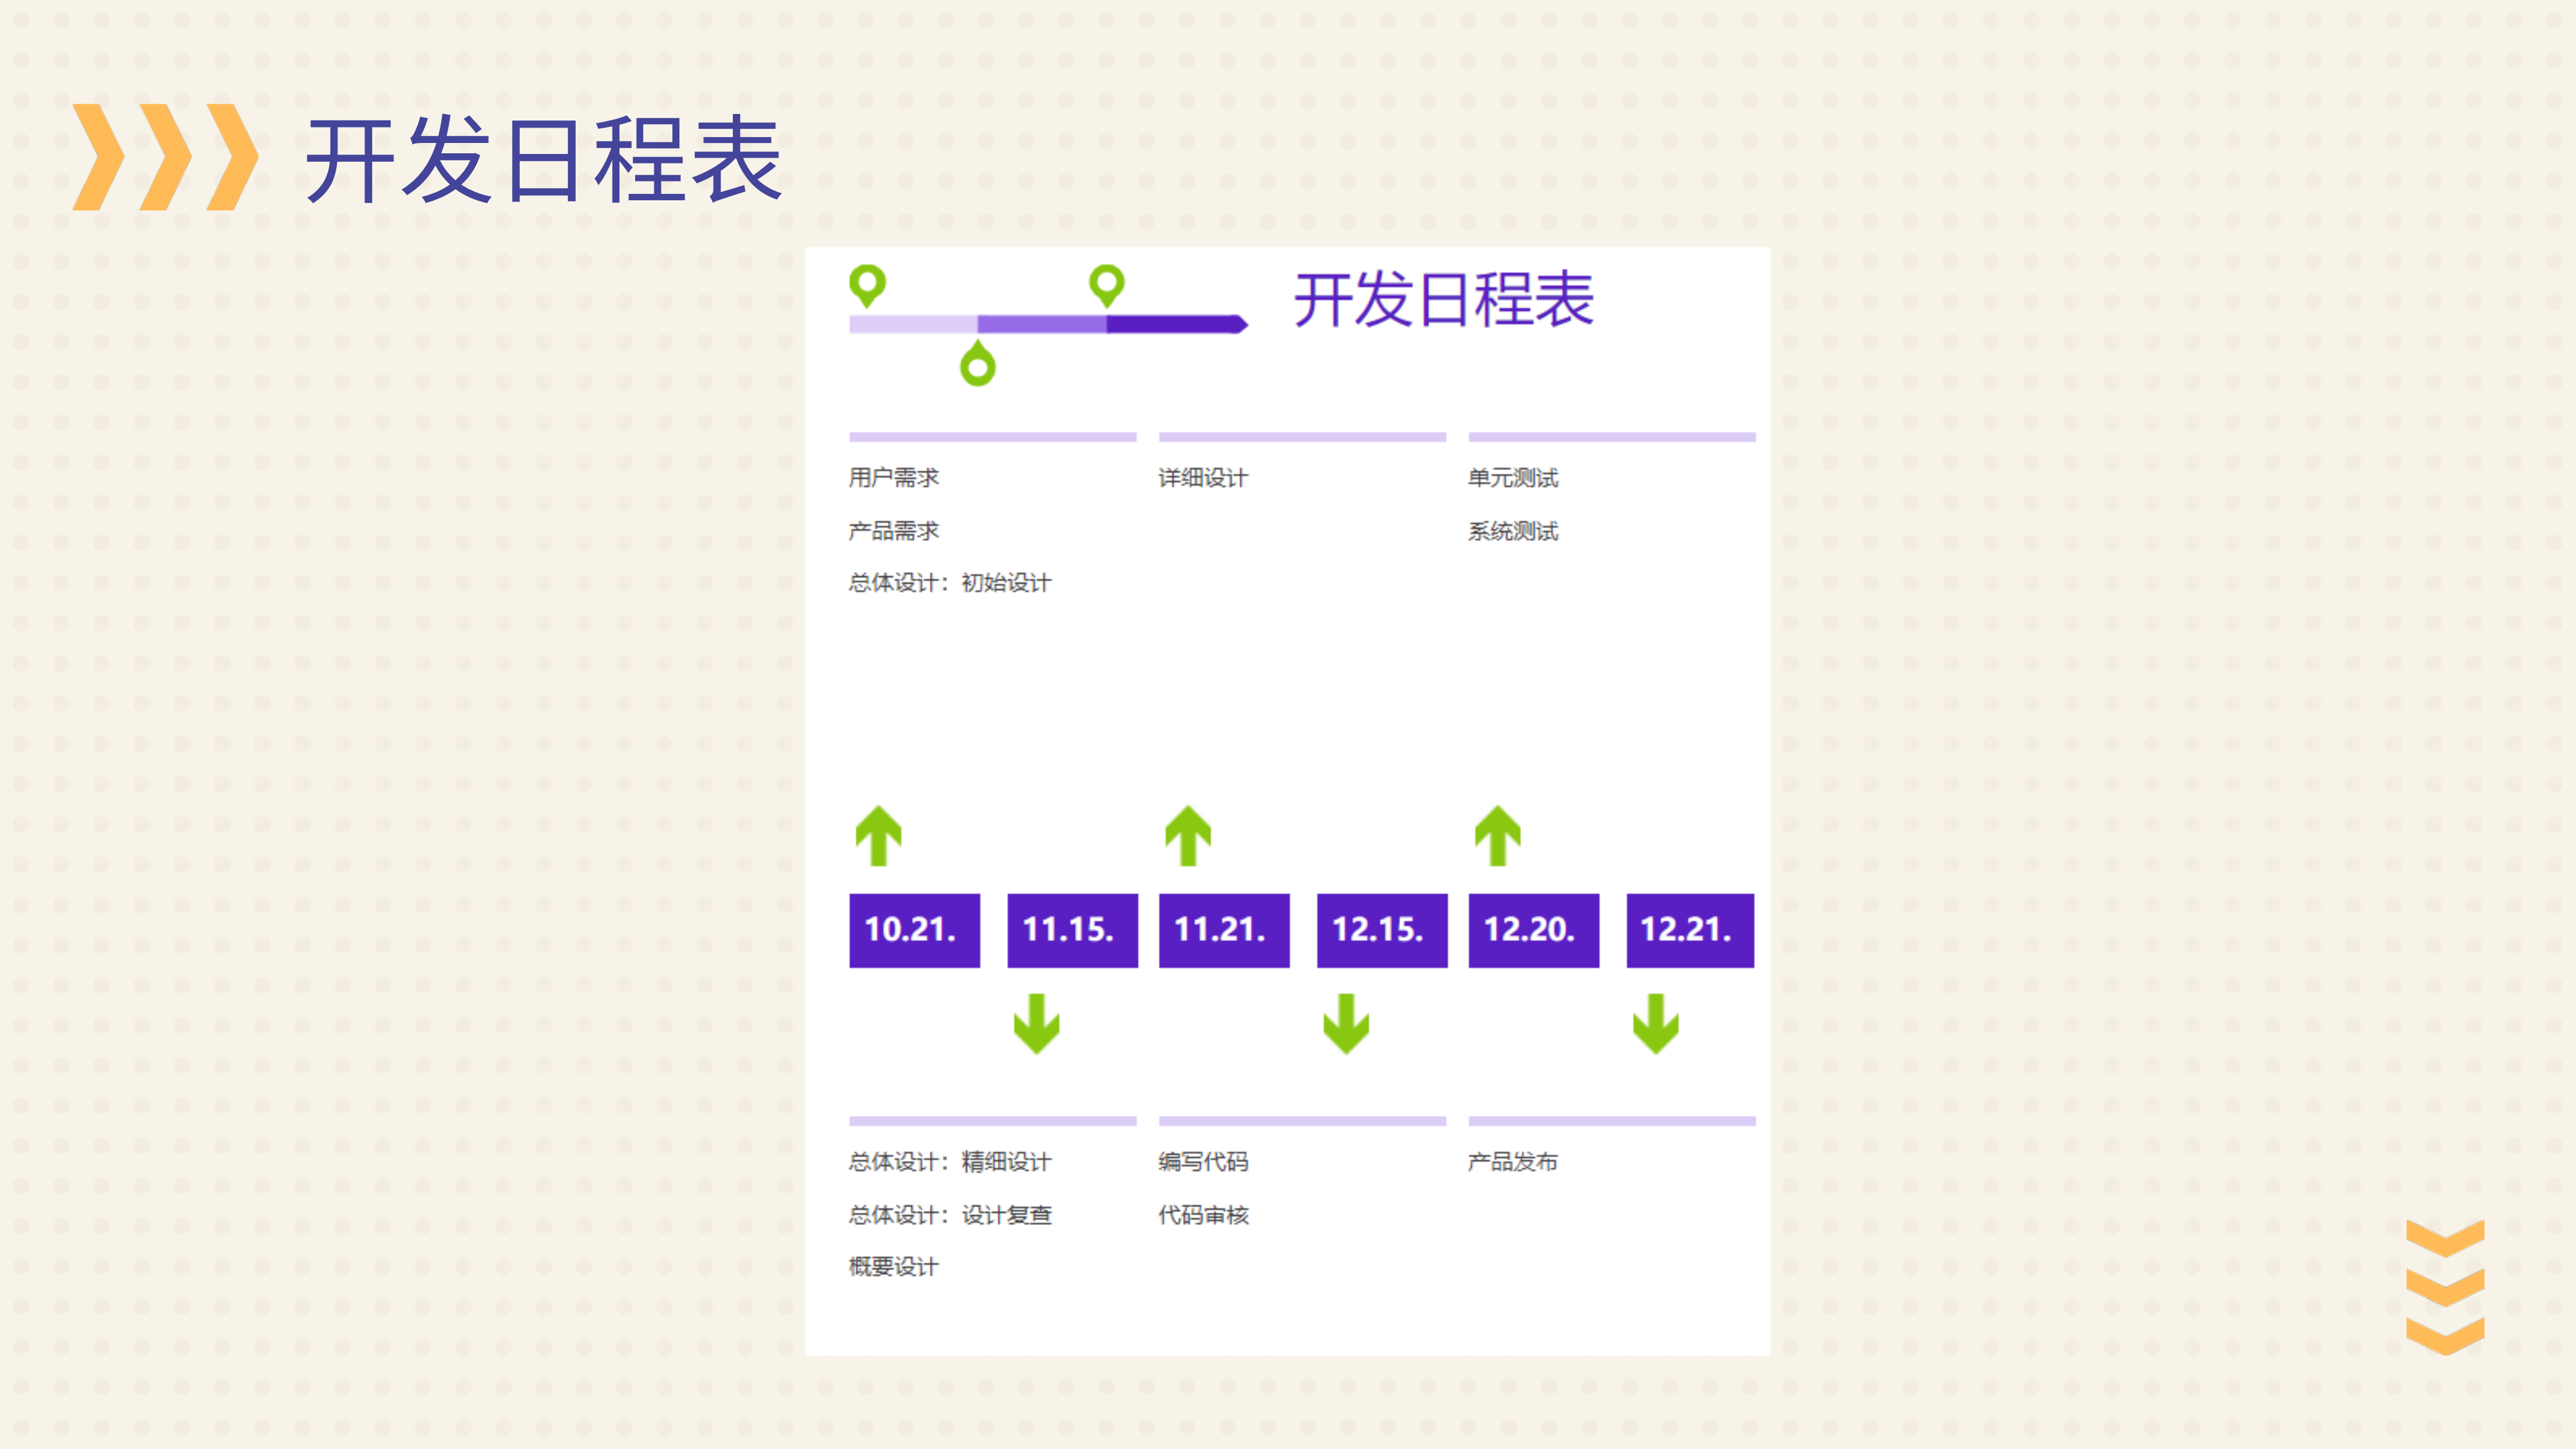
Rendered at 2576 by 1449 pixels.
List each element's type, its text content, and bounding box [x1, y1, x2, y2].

list 开发日程表 [292, 93, 2434, 221]
picture [0, 0, 2576, 1449]
